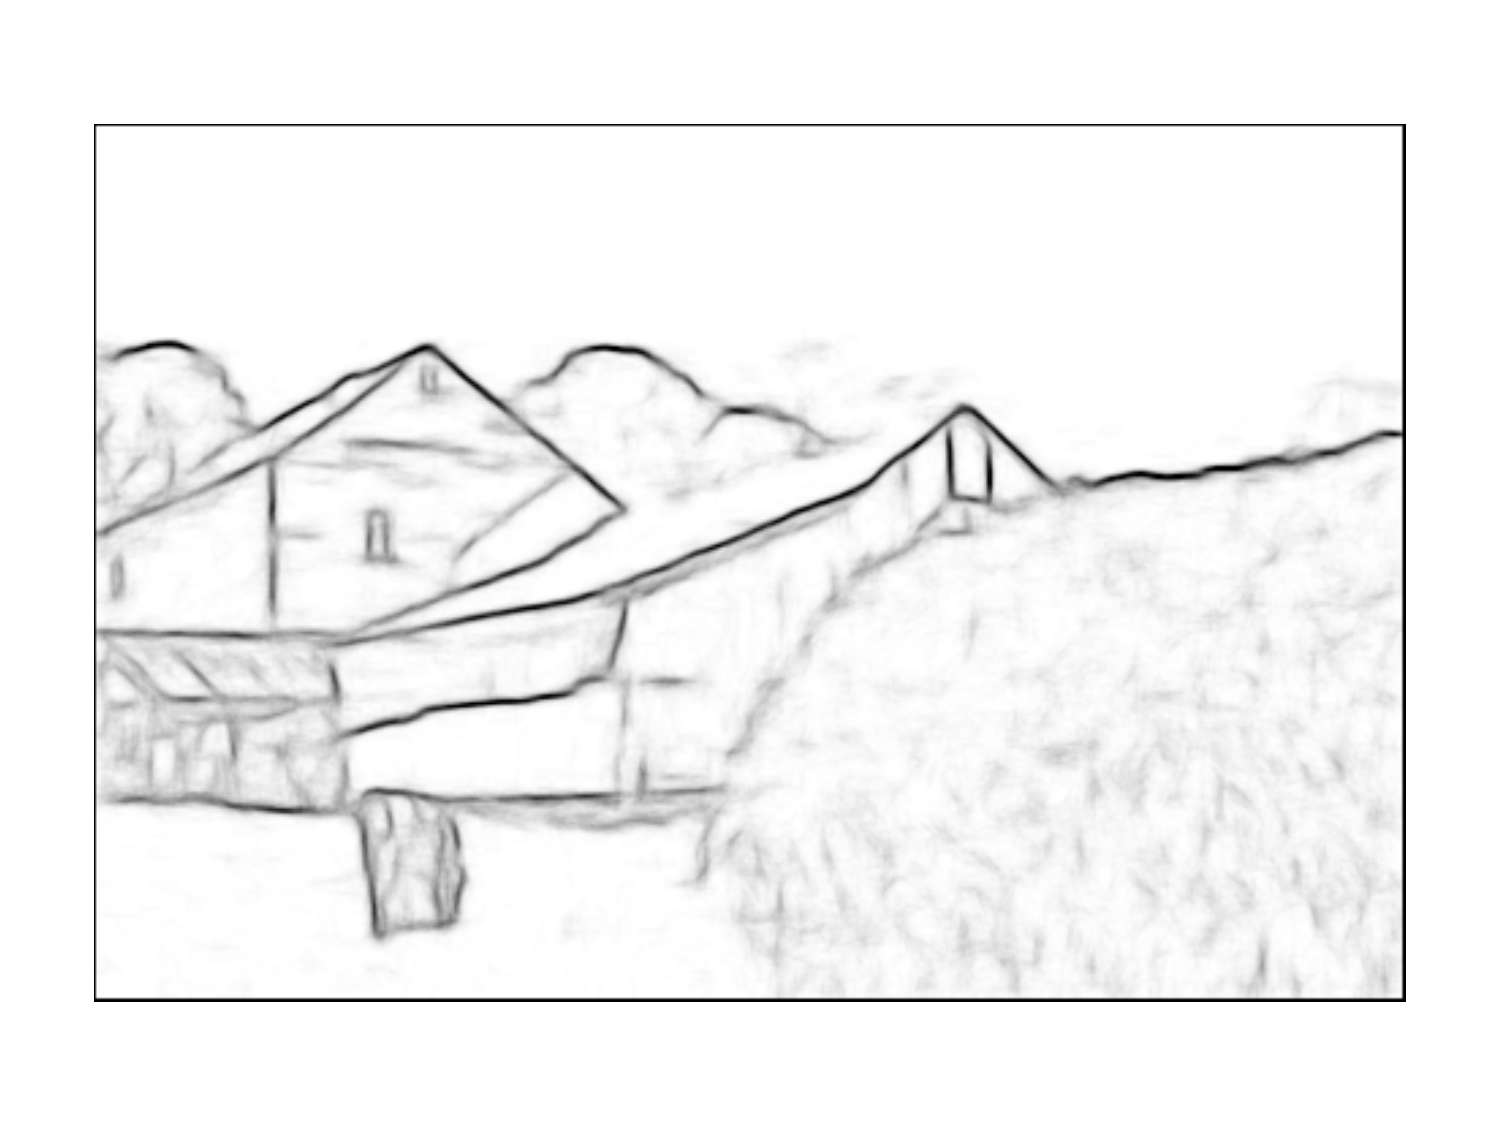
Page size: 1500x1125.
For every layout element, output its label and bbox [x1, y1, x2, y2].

picture [94, 124, 1406, 1002]
